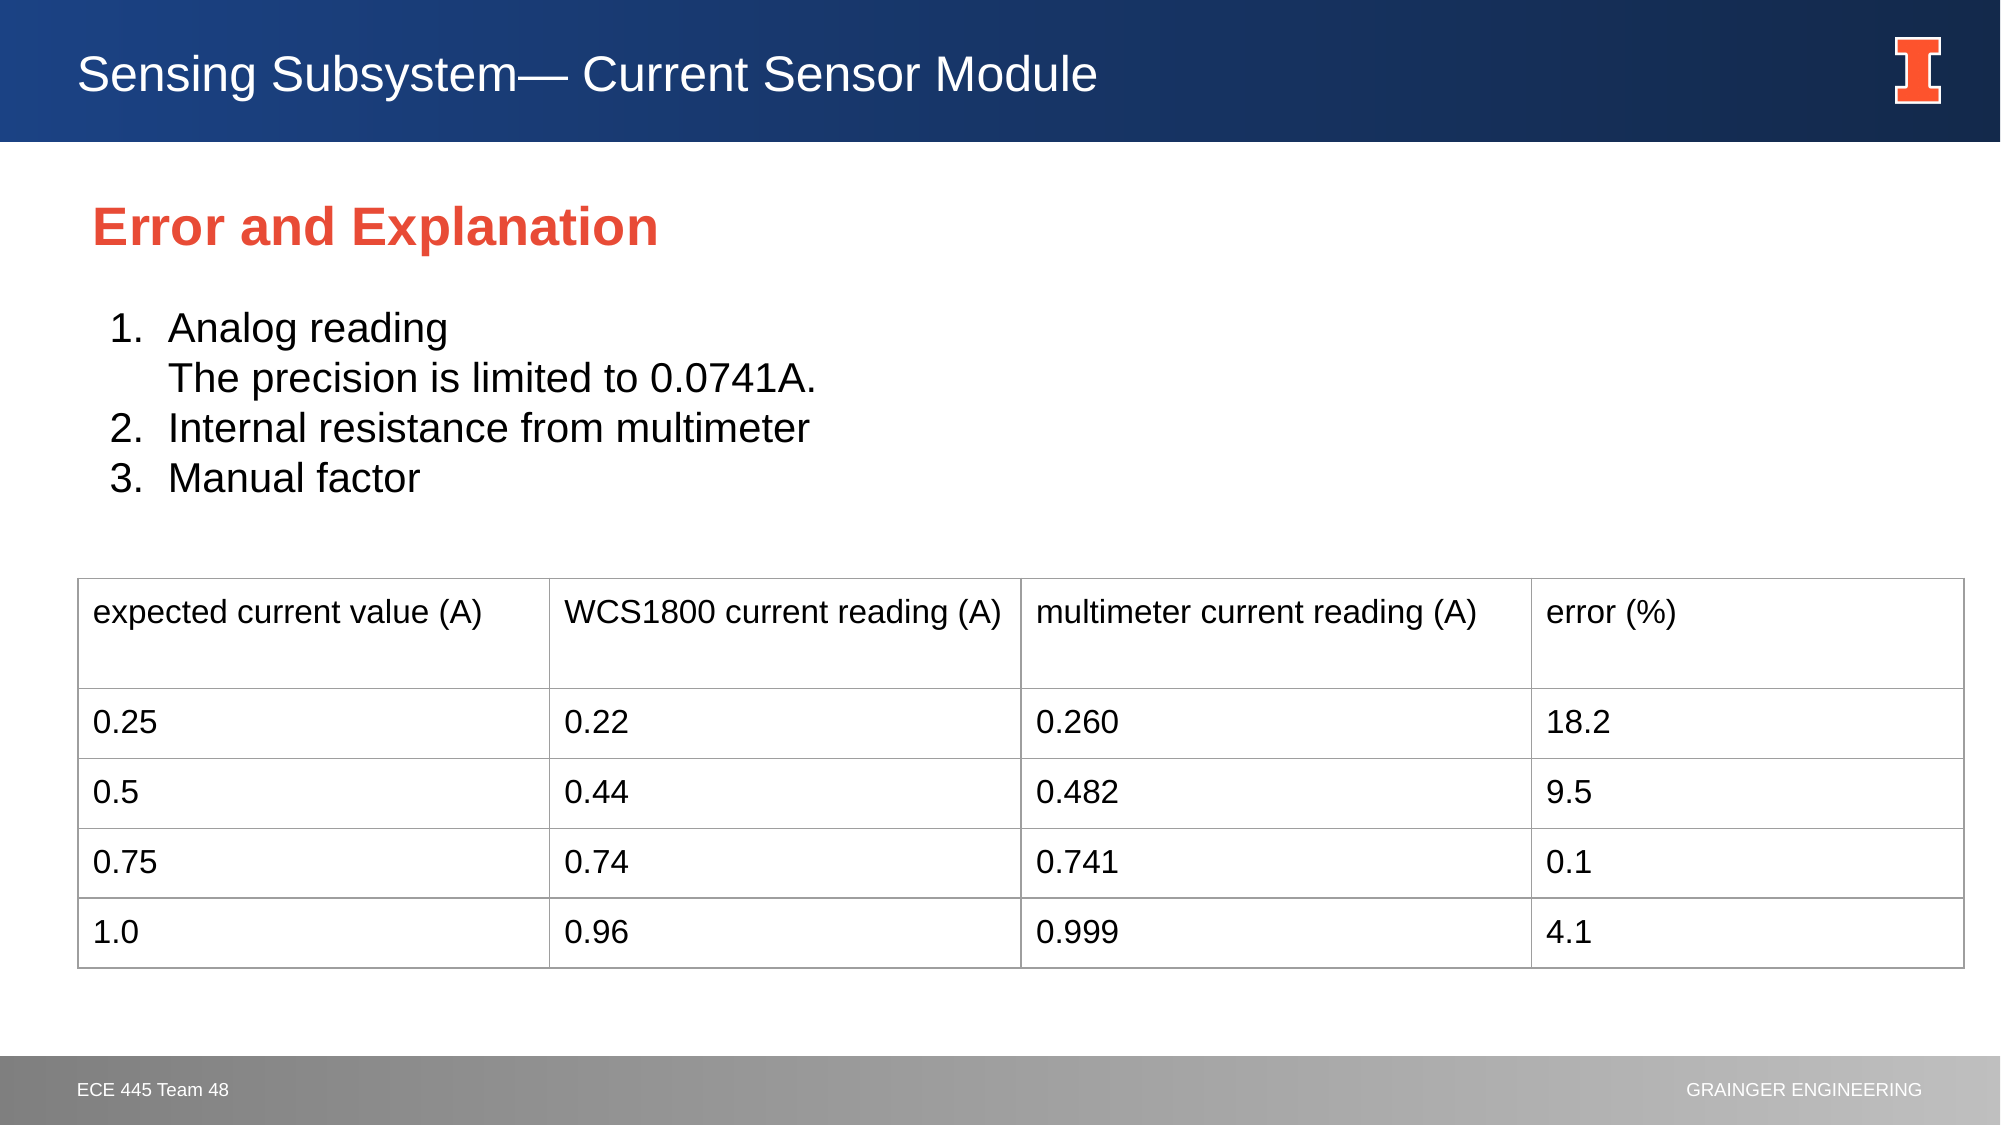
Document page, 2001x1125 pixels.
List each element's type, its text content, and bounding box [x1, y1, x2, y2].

text_box Sensing Subsystem— Current Sensor Module [61, 33, 1852, 109]
table_cell 0.741 [1022, 829, 1531, 897]
table_cell 0.74 [550, 829, 1020, 897]
table_header multimeter current reading (A) [1022, 579, 1531, 688]
table_header error (%) [1532, 579, 1963, 688]
table_cell 0.22 [550, 689, 1020, 758]
table_cell 0.96 [550, 899, 1020, 967]
text_box Error and Explanation Analog reading The precision is limited to 0.0741A. Internal resistance from multimeter Manual factor [78, 183, 1156, 536]
table_header WCS1800 current reading (A) [550, 579, 1020, 688]
table_cell 0.44 [550, 759, 1020, 828]
text_box ECE 445 Team 48 [61, 1070, 1116, 1108]
table_cell 0.999 [1022, 899, 1531, 967]
table_cell 0.25 [79, 689, 549, 758]
table_cell 9.5 [1532, 759, 1963, 828]
picture [1895, 37, 1942, 104]
table_cell 1.0 [79, 899, 549, 967]
text_box GRAINGER ENGINEERING [1531, 1070, 1938, 1108]
table_header expected current value (A) [79, 579, 549, 688]
text_box [0, 0, 2000, 142]
table_cell 0.482 [1022, 759, 1531, 828]
table_cell 0.1 [1532, 829, 1963, 897]
table_cell 4.1 [1532, 899, 1963, 967]
text_box [0, 1056, 2000, 1125]
table_cell 18.2 [1532, 689, 1963, 758]
table_cell 0.260 [1022, 689, 1531, 758]
table_cell 0.75 [79, 829, 549, 897]
table_cell 0.5 [79, 759, 549, 828]
